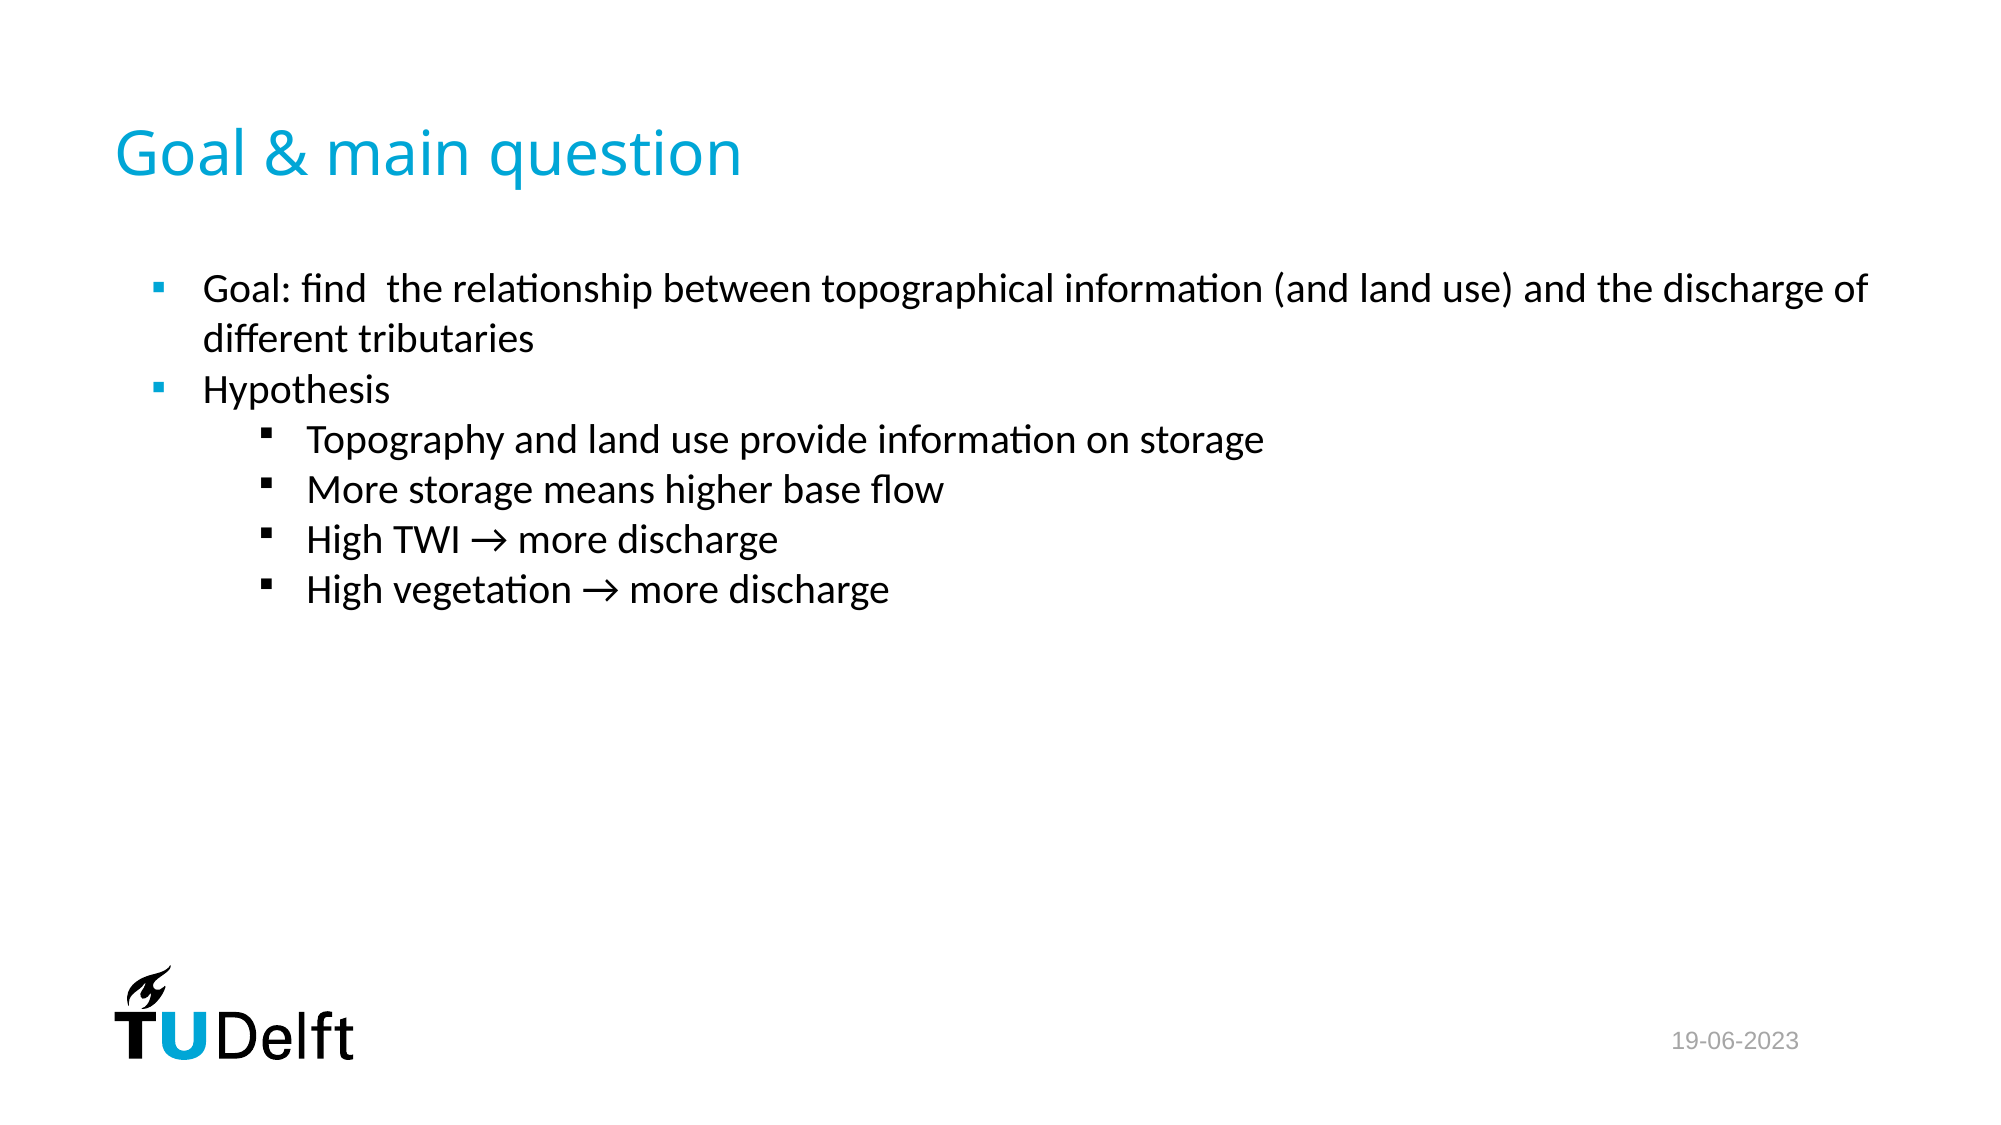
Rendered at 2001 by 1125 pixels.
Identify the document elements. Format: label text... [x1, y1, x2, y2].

title Goal & main question [114, 121, 1883, 203]
text_box 19-06-2023 [1605, 1024, 1800, 1055]
list Goal: find the relationship between topographical information (and land use) and the discharge of different tributaries Hypothesis Topography and land use provide information on storage More storage means higher base flow High TWI → more discharge High vegetation → more discharge [114, 261, 1882, 976]
